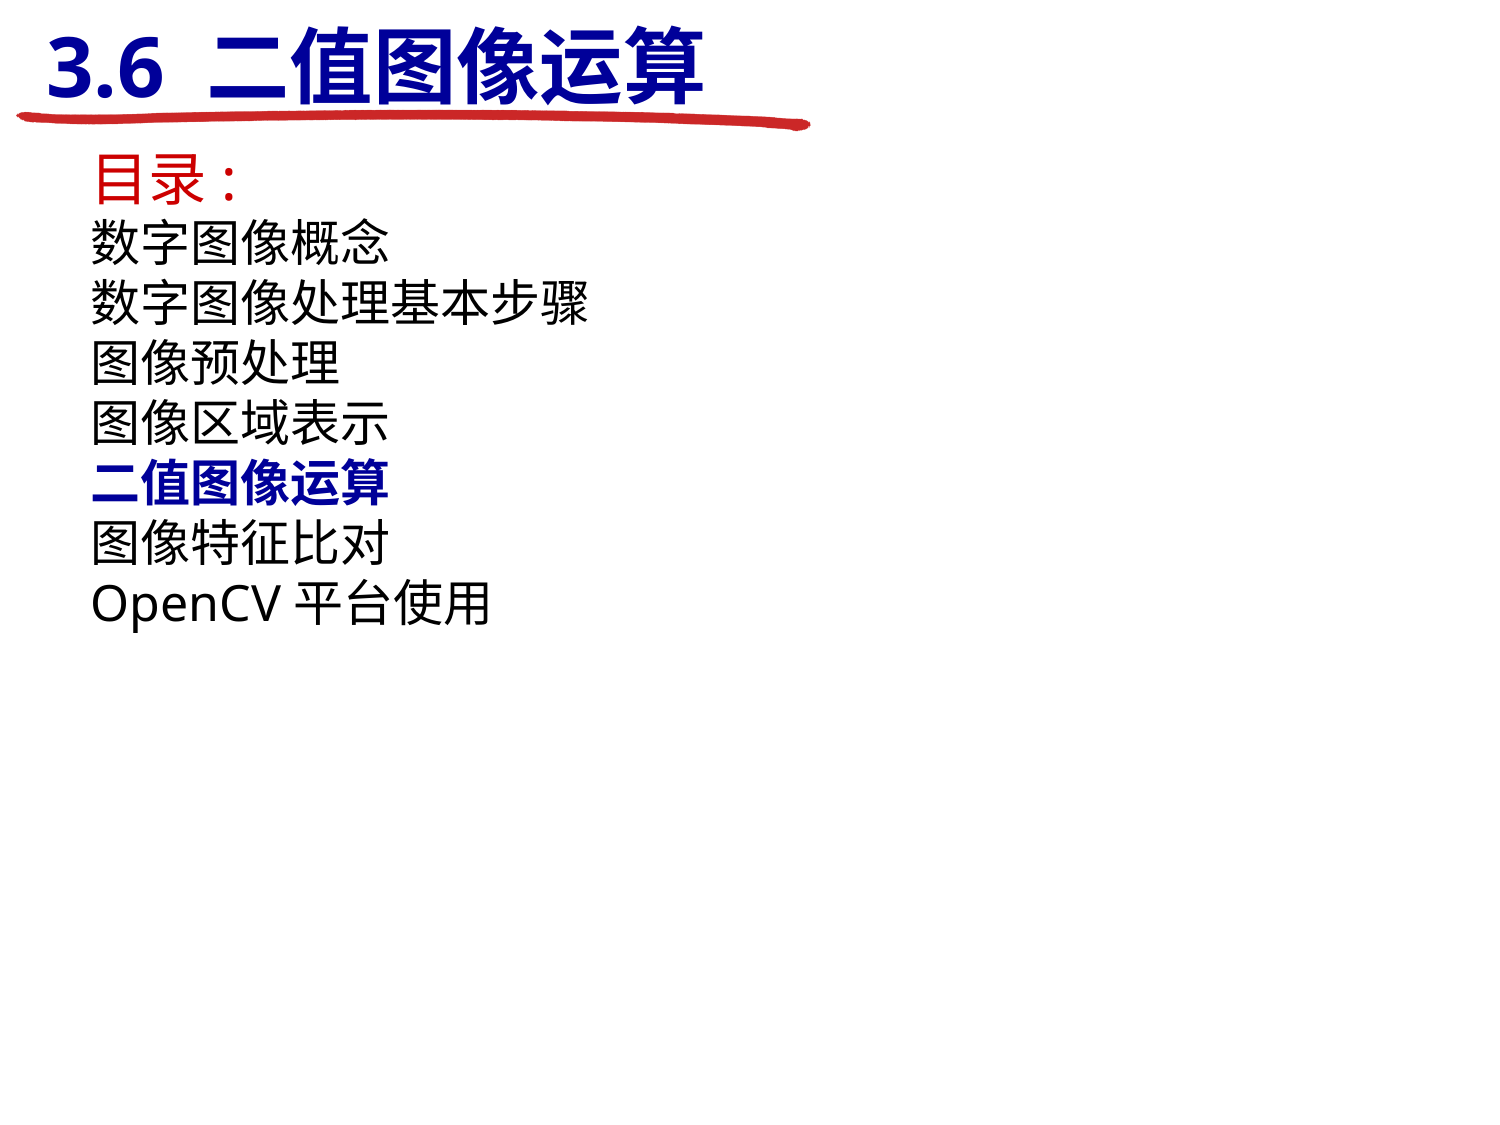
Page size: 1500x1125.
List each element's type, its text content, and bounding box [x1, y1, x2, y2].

list 目录: 数字图像概念 数字图像处理基本步骤 图像预处理 图像区域表示 二值图像运算 图像特征比对 OpenCV平台使用 [75, 134, 917, 995]
picture [13, 104, 820, 137]
text_box 3.6 二值图像运算 [31, 6, 847, 122]
